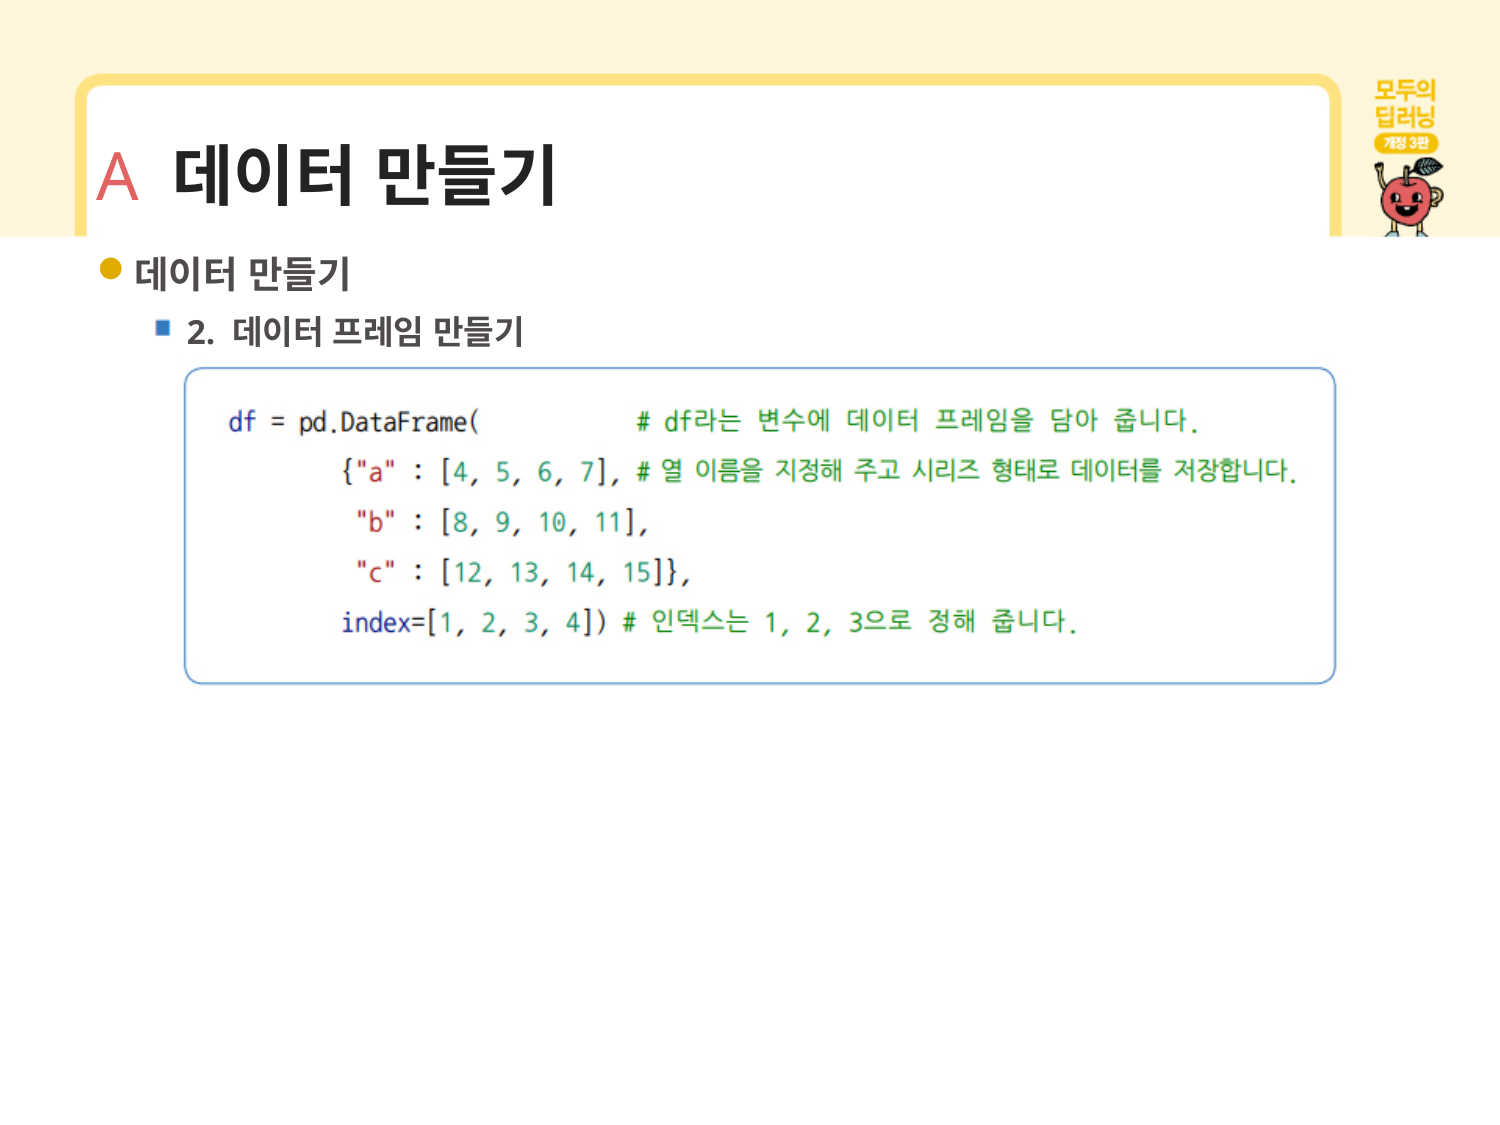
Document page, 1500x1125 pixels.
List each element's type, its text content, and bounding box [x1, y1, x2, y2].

picture [0, 0, 1500, 1125]
list 데이터 만들기 2. 데이터 프레임 만들기 [81, 239, 1412, 1054]
title A 데이터 만들기 [81, 90, 1412, 222]
